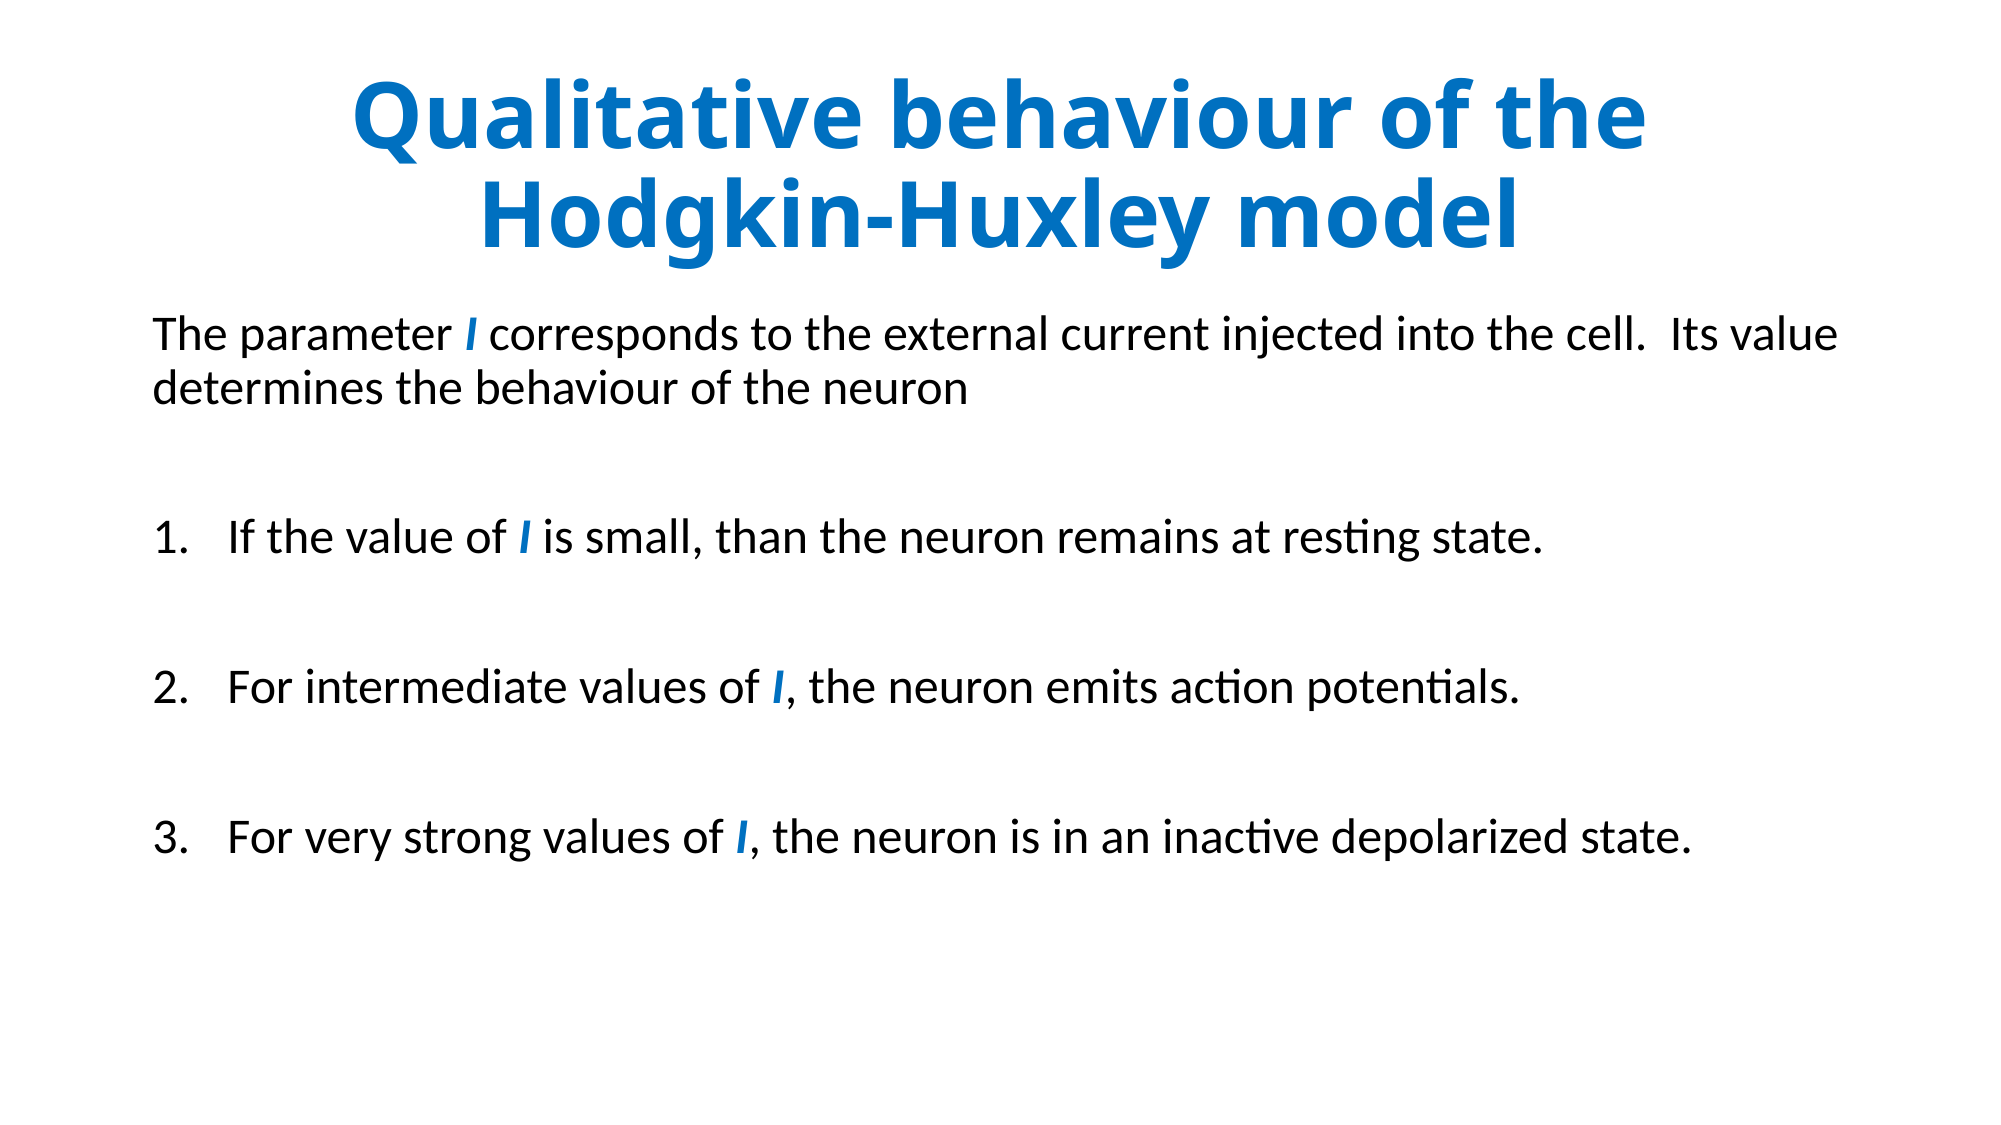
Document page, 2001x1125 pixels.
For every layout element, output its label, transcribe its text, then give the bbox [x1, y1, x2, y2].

list The parameter I corresponds to the external current injected into the cell. Its value determines the behaviour of the neuron If the value of I is small, than the neuron remains at resting state. For intermediate values of I, the neuron emits action potentials. For very strong values of I, the neuron is in an inactive depolarized state. [137, 299, 1863, 1014]
title Qualitative behaviour of the Hodgkin-Huxley model [137, 59, 1863, 278]
